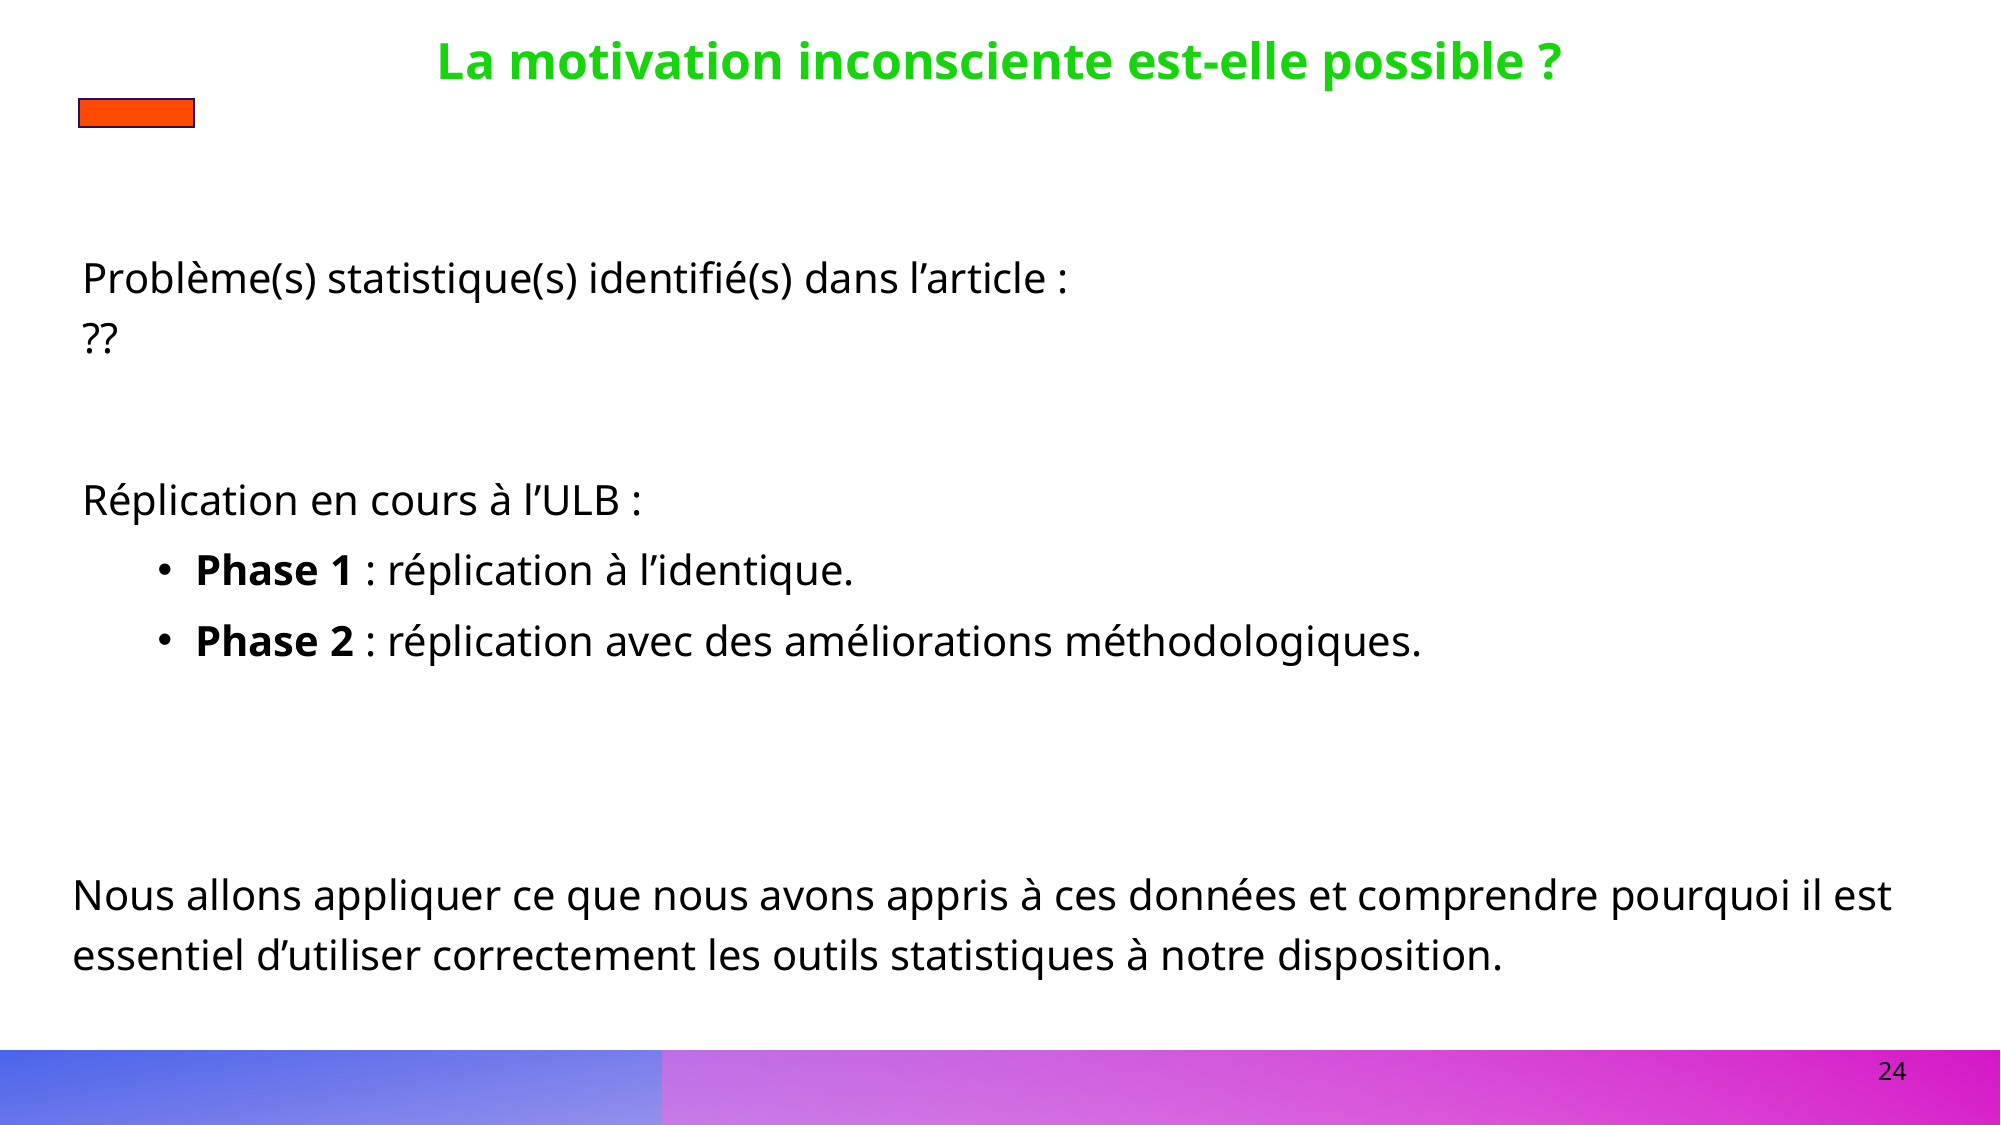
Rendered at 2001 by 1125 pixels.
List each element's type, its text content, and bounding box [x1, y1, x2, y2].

slide_number 24 [1471, 1042, 1922, 1103]
text_box Problème(s) statistique(s) identifié(s) dans l’article : ?? Réplication en cours à l’ULB : Phase 1 : réplication à l’identique. Phase 2 : réplication avec des améliorations méthodologiques. [82, 241, 1937, 938]
text_box [78, 98, 195, 128]
text_box Nous allons appliquer ce que nous avons appris à ces données et comprendre pourquoi il est essentiel d’utiliser correctement les outils statistiques à notre disposition. [72, 858, 1928, 1029]
text_box La motivation inconsciente est-elle possible ? [19, 22, 1981, 98]
